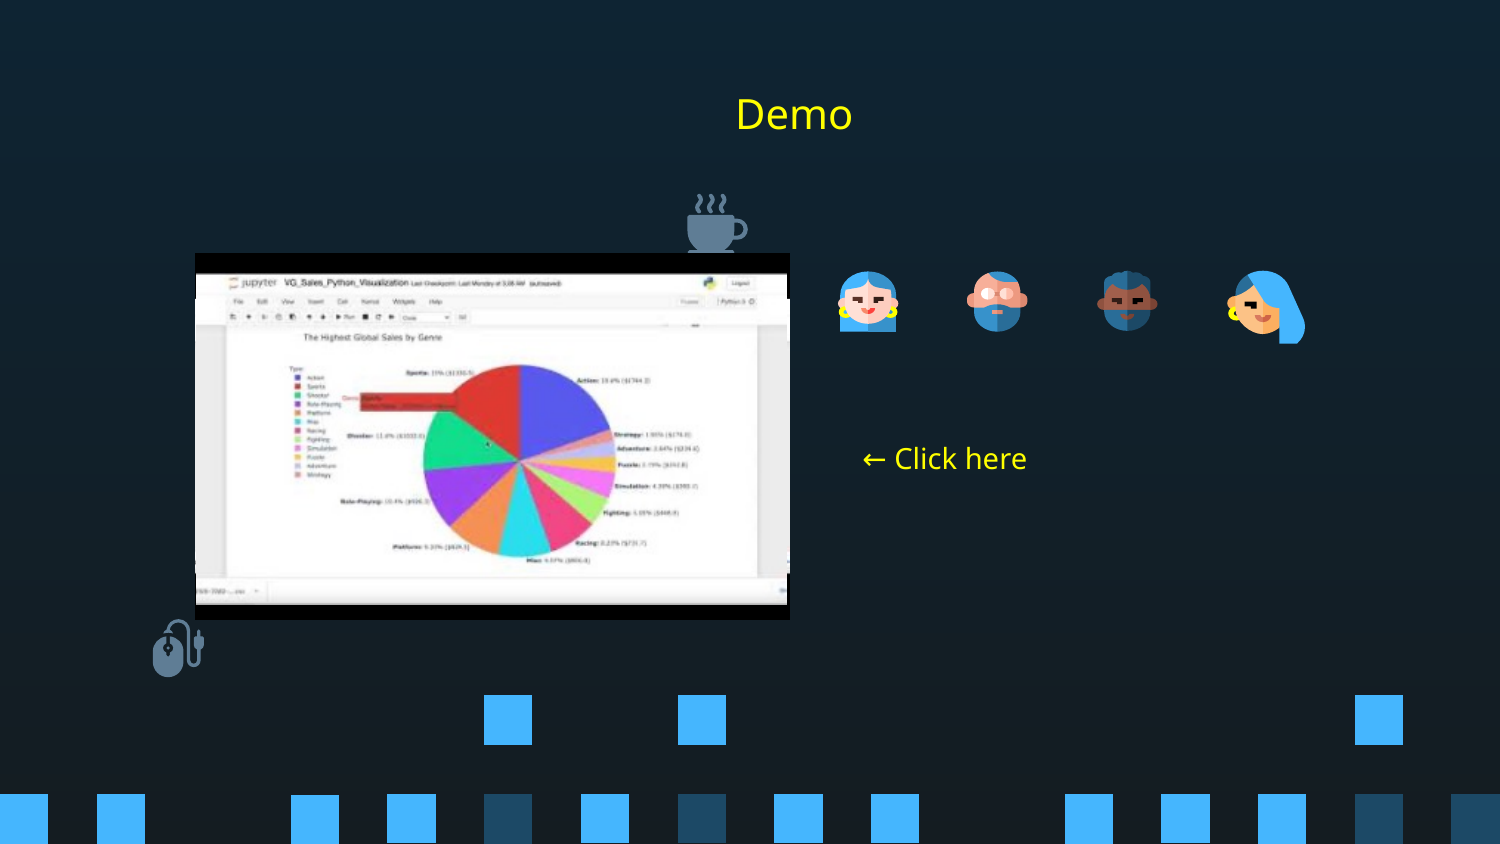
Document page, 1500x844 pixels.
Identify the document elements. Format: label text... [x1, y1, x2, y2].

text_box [966, 271, 1028, 332]
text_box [687, 193, 749, 252]
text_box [1096, 270, 1158, 332]
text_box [837, 271, 899, 332]
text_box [152, 618, 205, 678]
picture [194, 253, 790, 620]
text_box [195, 271, 788, 606]
title Demo [161, 85, 1427, 141]
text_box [1226, 270, 1306, 344]
text_box ← Click here [839, 355, 1305, 564]
